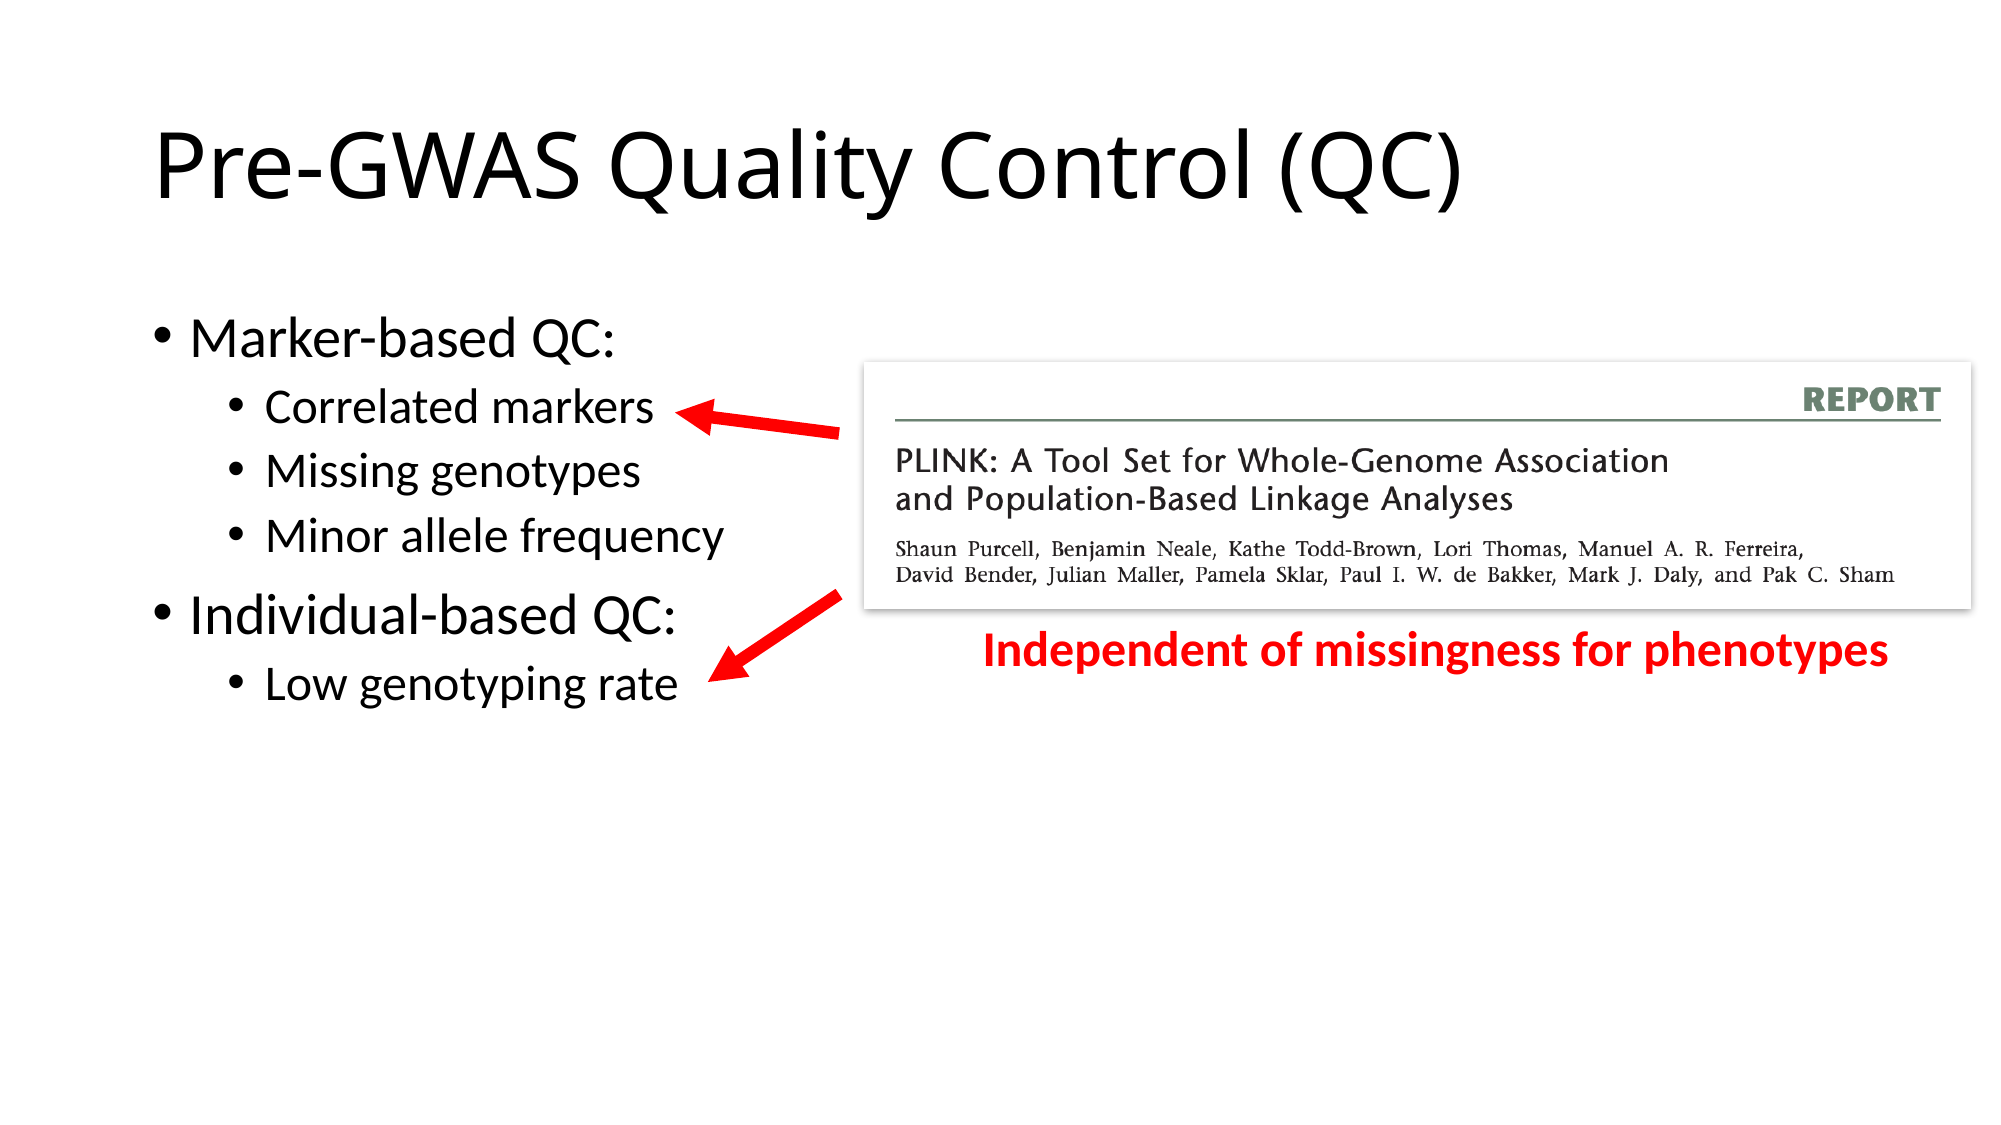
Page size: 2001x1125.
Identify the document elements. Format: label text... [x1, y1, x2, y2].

list Marker-based QC: Correlated markers Missing genotypes Minor allele frequency Individual-based QC: Low genotyping rate [137, 299, 1863, 1014]
picture [878, 376, 1957, 594]
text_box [674, 412, 839, 434]
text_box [707, 593, 840, 682]
text_box Independent of missingness for phenotypes [967, 608, 1905, 684]
title Pre-GWAS Quality Control (QC) [137, 59, 1863, 278]
